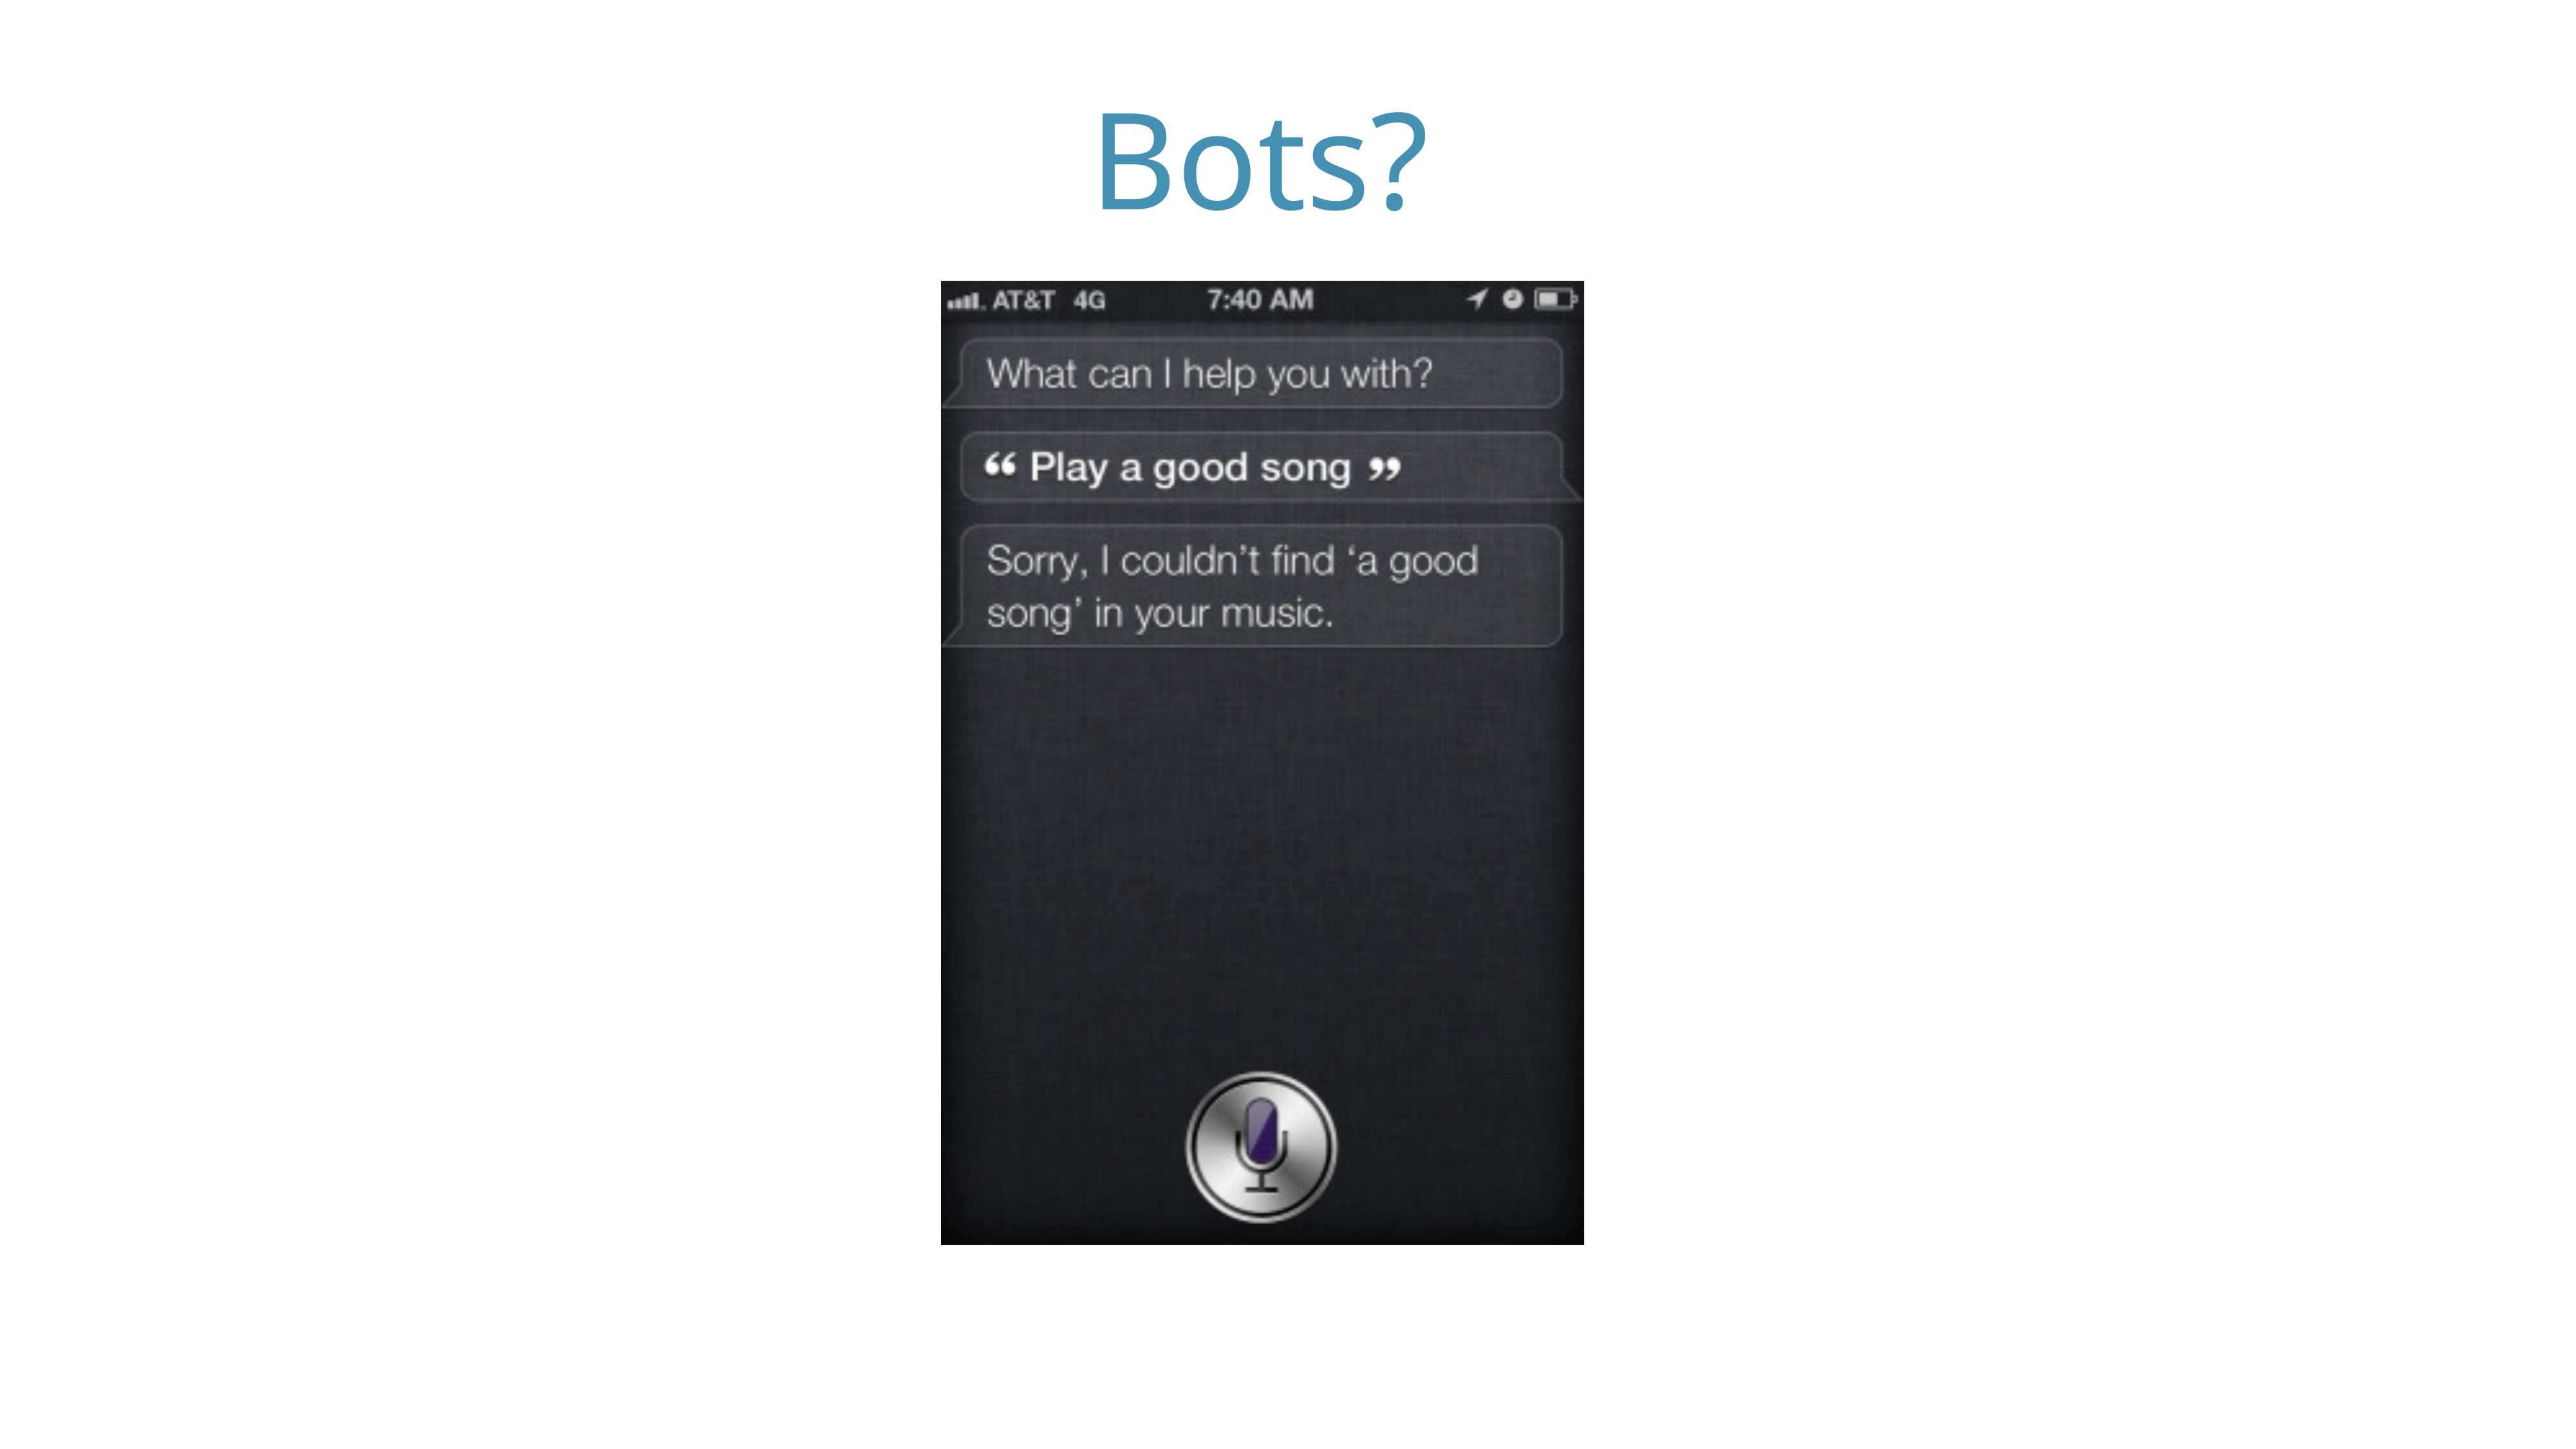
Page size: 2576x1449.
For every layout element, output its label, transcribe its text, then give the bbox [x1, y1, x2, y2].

title Bots? [106, 106, 2413, 263]
picture [370, 280, 2155, 1245]
